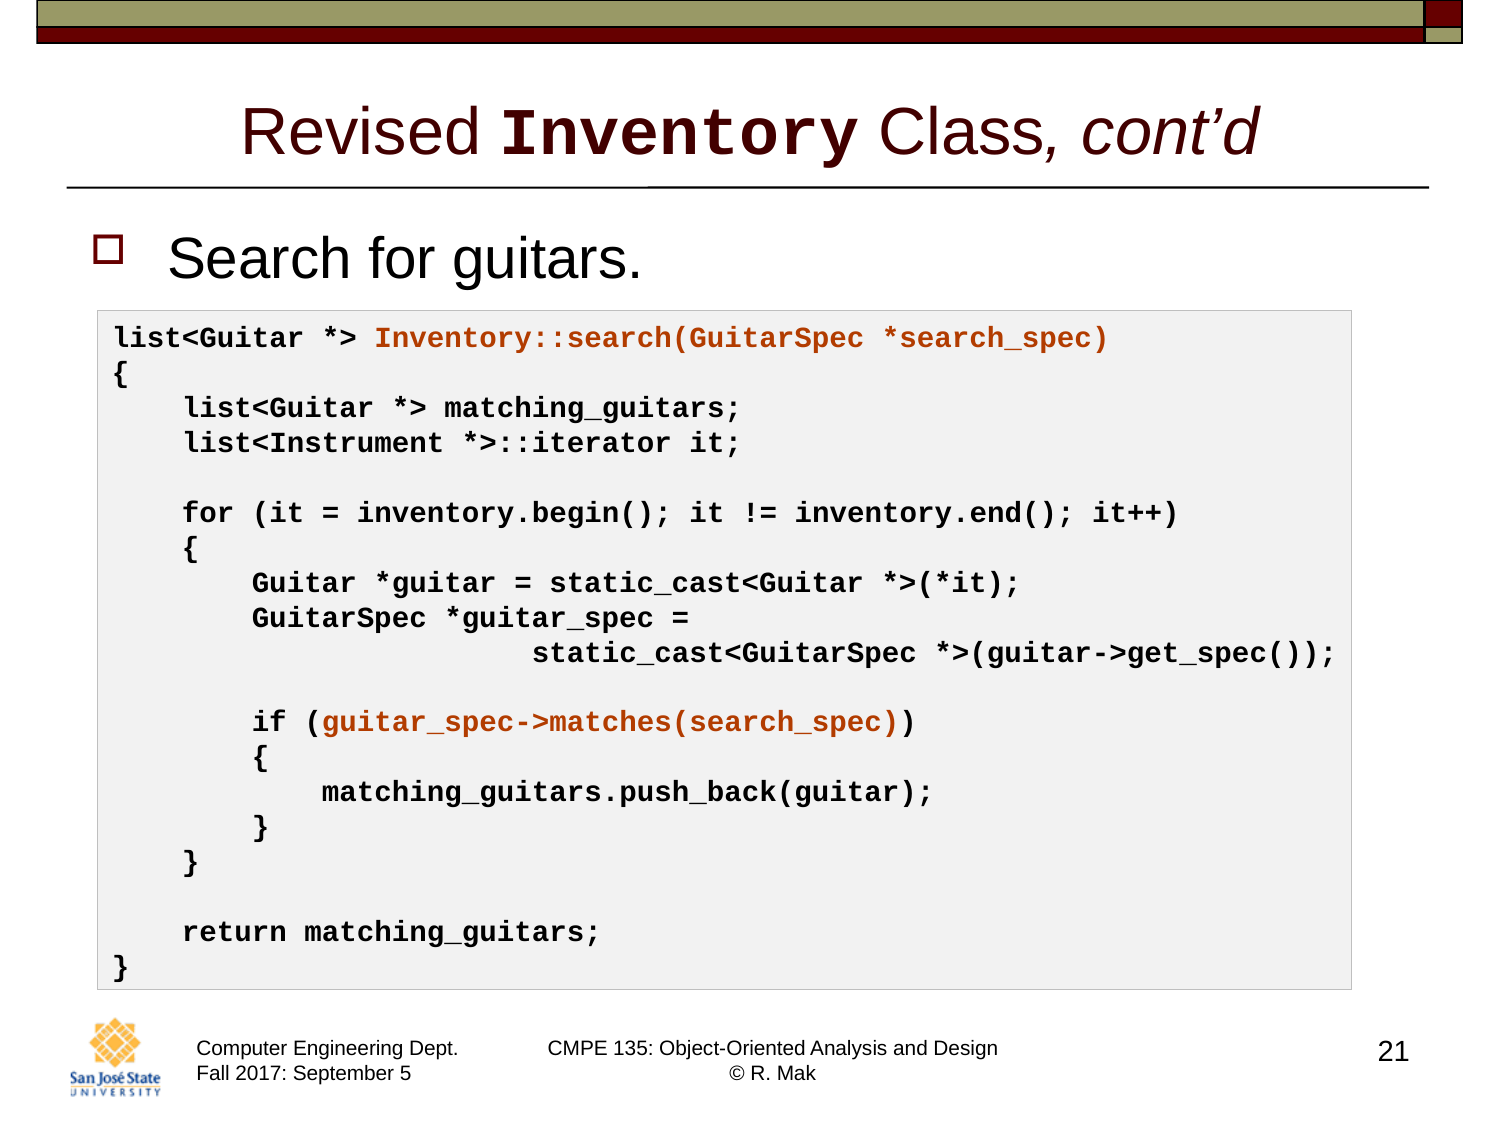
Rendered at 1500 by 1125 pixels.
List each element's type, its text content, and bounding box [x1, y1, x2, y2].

picture [60, 1012, 166, 1112]
slide_number 21 [1335, 1025, 1425, 1100]
text_box list<Guitar *> Inventory::search(GuitarSpec *search_spec) { list<Guitar *> matching_guitars; list<Instrument *>::iterator it; for (it = inventory.begin(); it != inventory.end(); it++) { Guitar *guitar = static_cast<Guitar *>(*it); GuitarSpec *guitar_spec = static_cast<GuitarSpec *>(guitar->get_spec()); if (guitar_spec->matches(search_spec)) { matching_guitars.push_back(guitar); } } return matching_guitars; } [97, 310, 1352, 990]
text_box Search for guitars. [74, 212, 1425, 293]
title Revised Inventory Class, cont’d [75, 67, 1425, 175]
